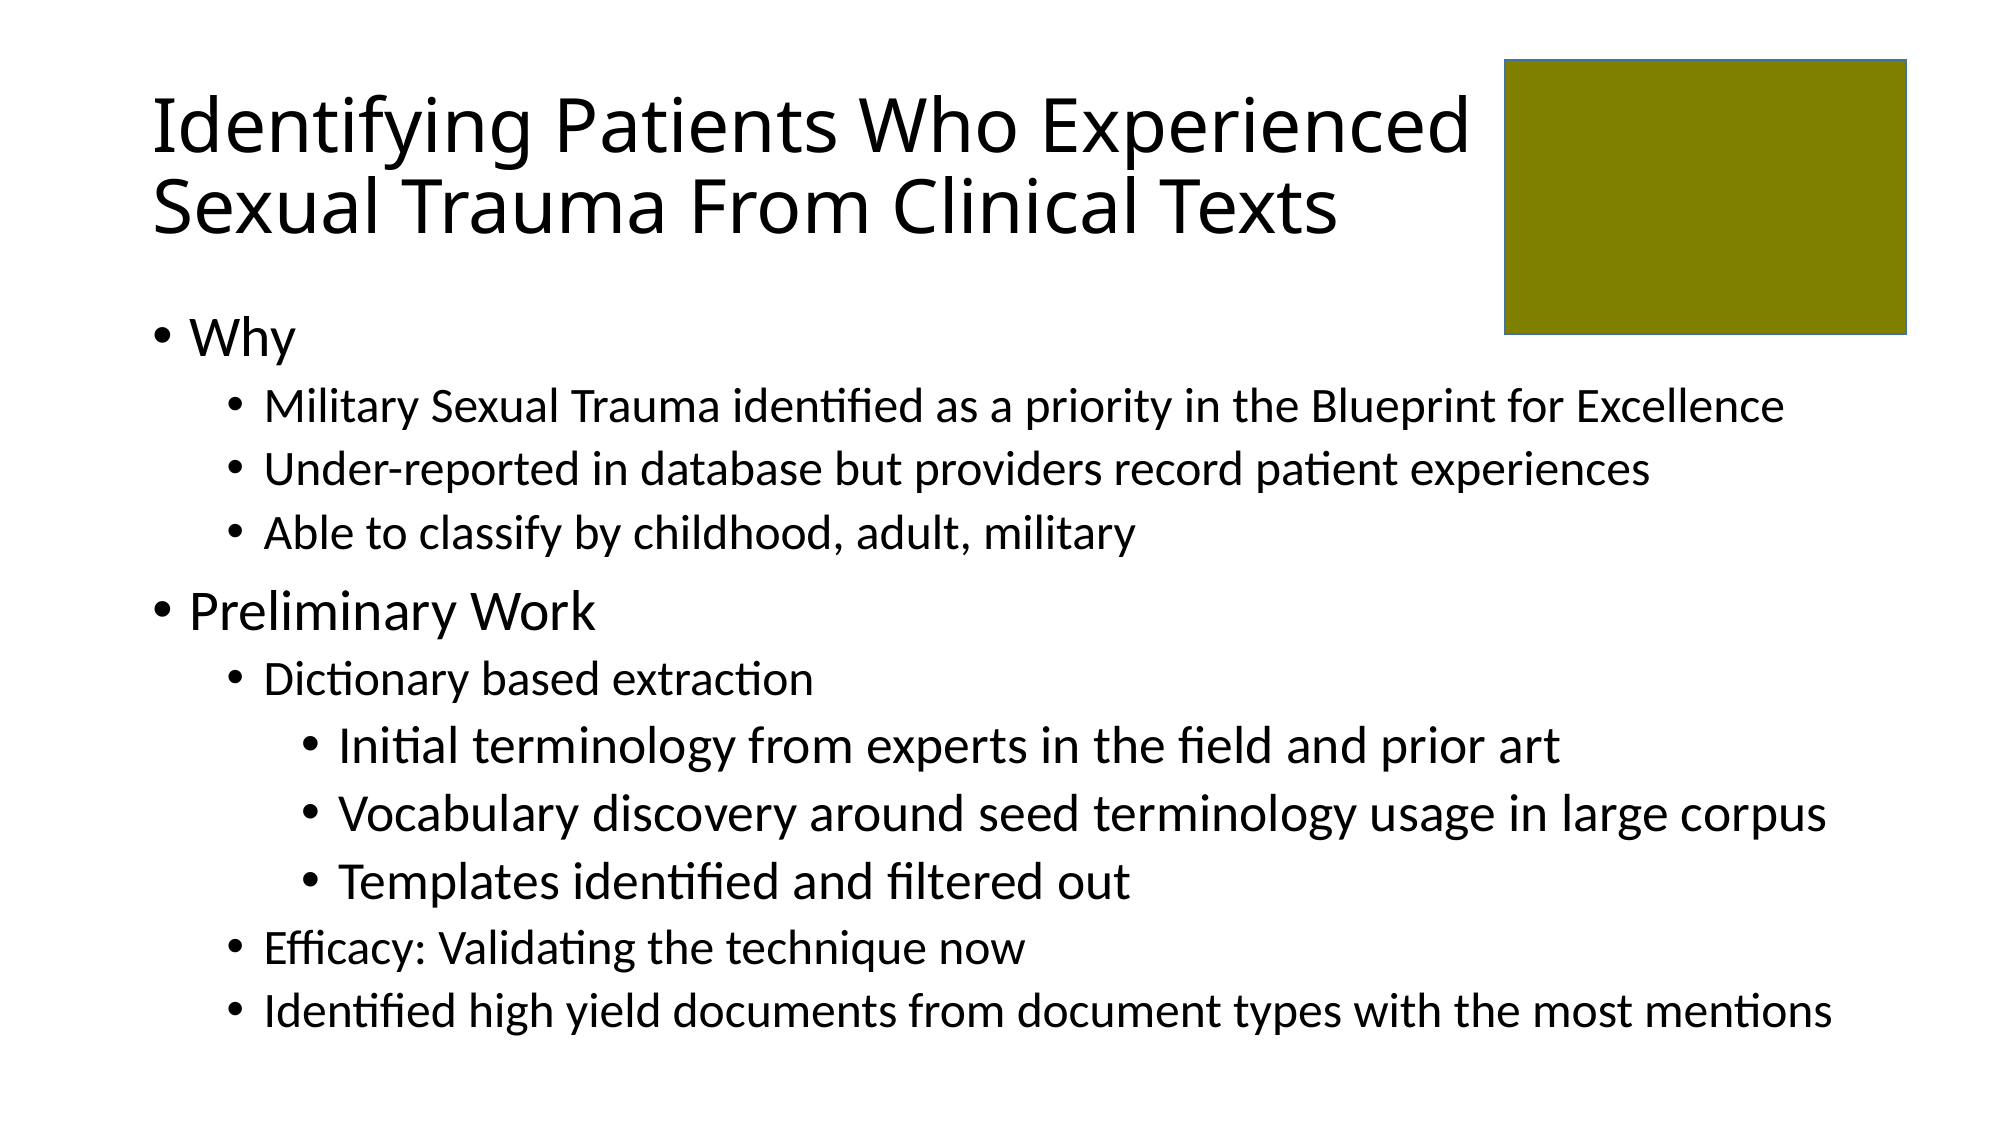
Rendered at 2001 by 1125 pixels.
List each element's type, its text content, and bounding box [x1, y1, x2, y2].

title Identifying Patients Who Experienced Sexual Trauma From Clinical Texts [137, 59, 1504, 278]
list Why Military Sexual Trauma identified as a priority in the Blueprint for Excellence Under-reported in database but providers record patient experiences Able to classify by childhood, adult, military Preliminary Work Dictionary based extraction Initial terminology from experts in the field and prior art Vocabulary discovery around seed terminology usage in large corpus Templates identified and filtered out Efficacy: Validating the technique now Identified high yield documents from document types with the most mentions [137, 299, 1863, 1102]
text_box [1504, 59, 1907, 335]
